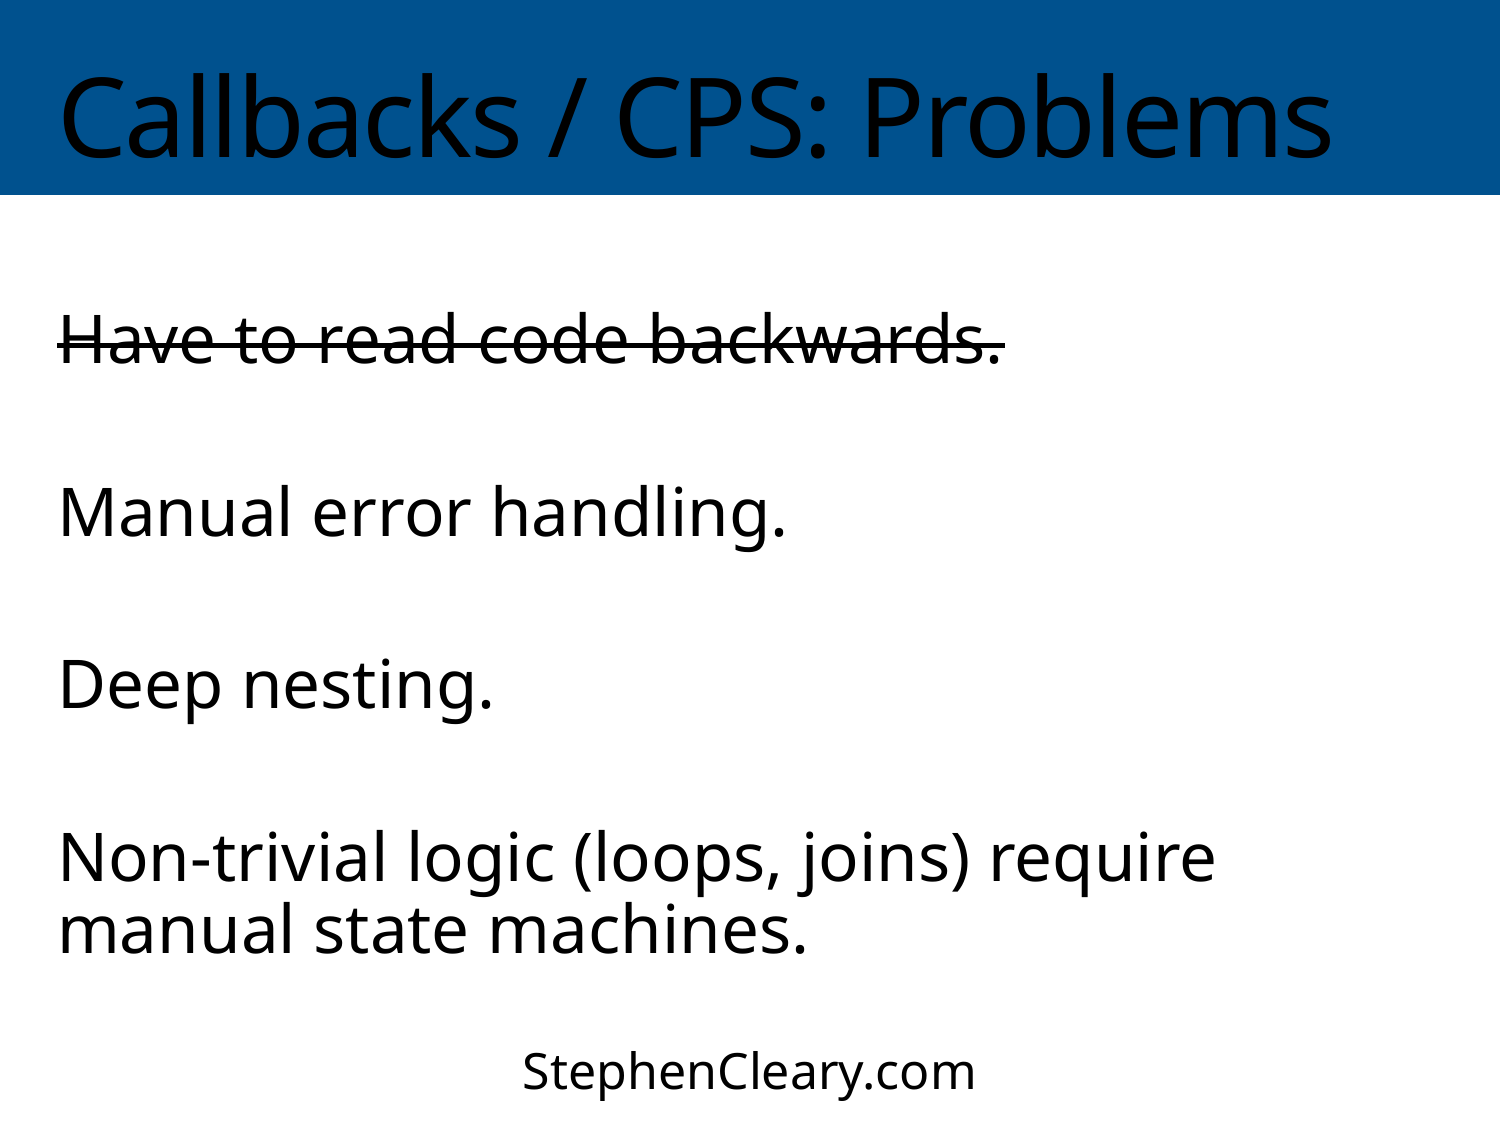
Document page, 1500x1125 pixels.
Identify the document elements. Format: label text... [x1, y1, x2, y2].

title Callbacks / CPS: Problems [33, 47, 1468, 196]
list Have to read code backwards. Manual error handling. Deep nesting. Non-trivial logic (loops, joins) require manual state machines. [33, 196, 1467, 1003]
